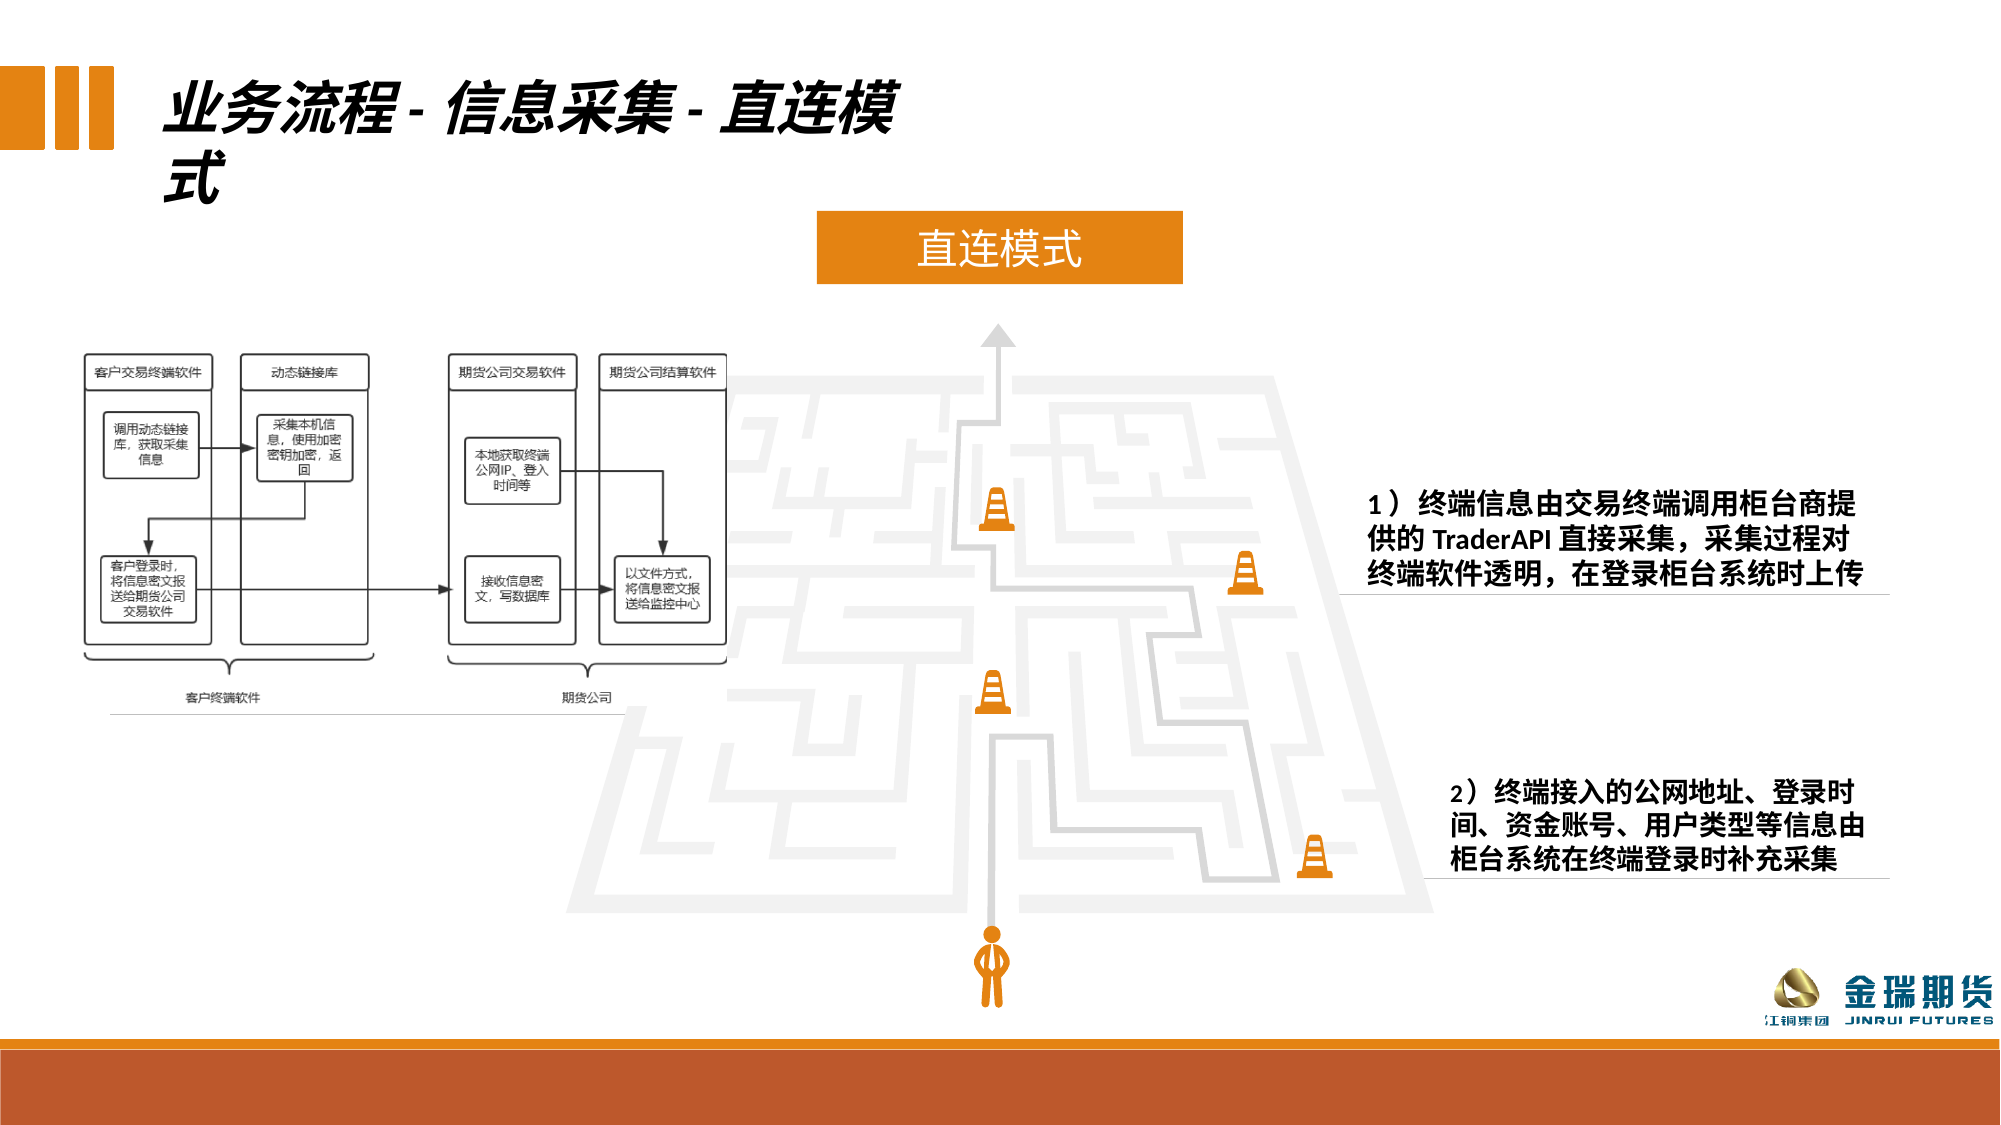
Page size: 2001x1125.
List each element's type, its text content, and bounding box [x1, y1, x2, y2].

text_box 直连模式 [816, 210, 1183, 285]
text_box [950, 322, 1334, 1009]
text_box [1351, 422, 1891, 599]
text_box 2）终端接入的公网地址、登录时间、资金账号、用户类型等信息由柜台系统在终端登录时补充采集 [1443, 729, 1887, 874]
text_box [565, 375, 947, 914]
picture [80, 349, 728, 706]
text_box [1343, 375, 1435, 914]
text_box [0, 62, 931, 150]
picture [1754, 957, 2000, 1042]
